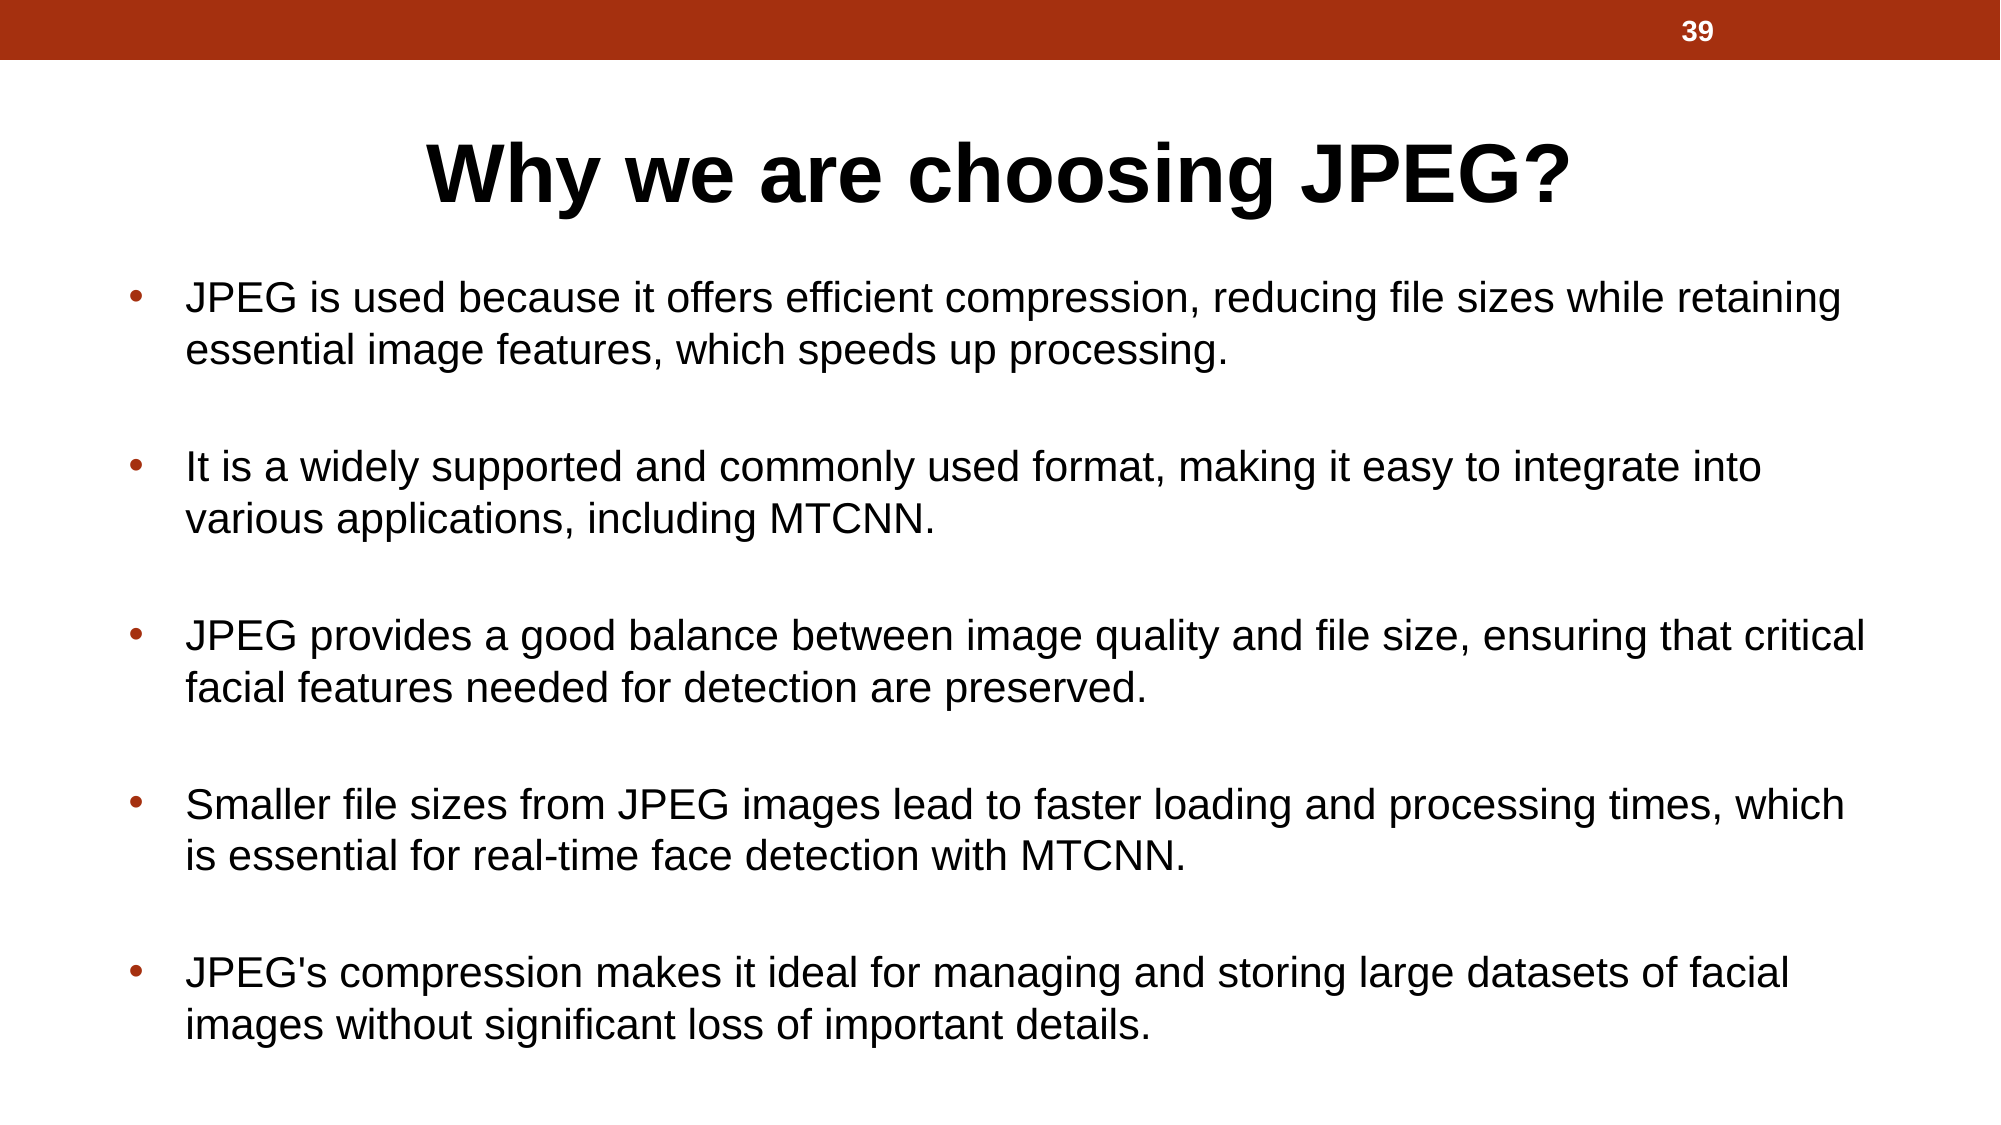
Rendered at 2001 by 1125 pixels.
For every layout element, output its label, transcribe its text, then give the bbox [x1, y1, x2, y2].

slide_number 39 [1666, 3, 1900, 57]
title Why we are choosing JPEG? [99, 87, 1900, 250]
list JPEG is used because it offers efficient compression, reducing file sizes while retaining essential image features, which speeds up processing. It is a widely supported and commonly used format, making it easy to integrate into various applications, including MTCNN. JPEG provides a good balance between image quality and file size, ensuring that critical facial features needed for detection are preserved. Smaller file sizes from JPEG images lead to faster loading and processing times, which is essential for real-time face detection with MTCNN. JPEG's compression makes it ideal for managing and storing large datasets of facial images without significant loss of important details. [99, 262, 1900, 1063]
